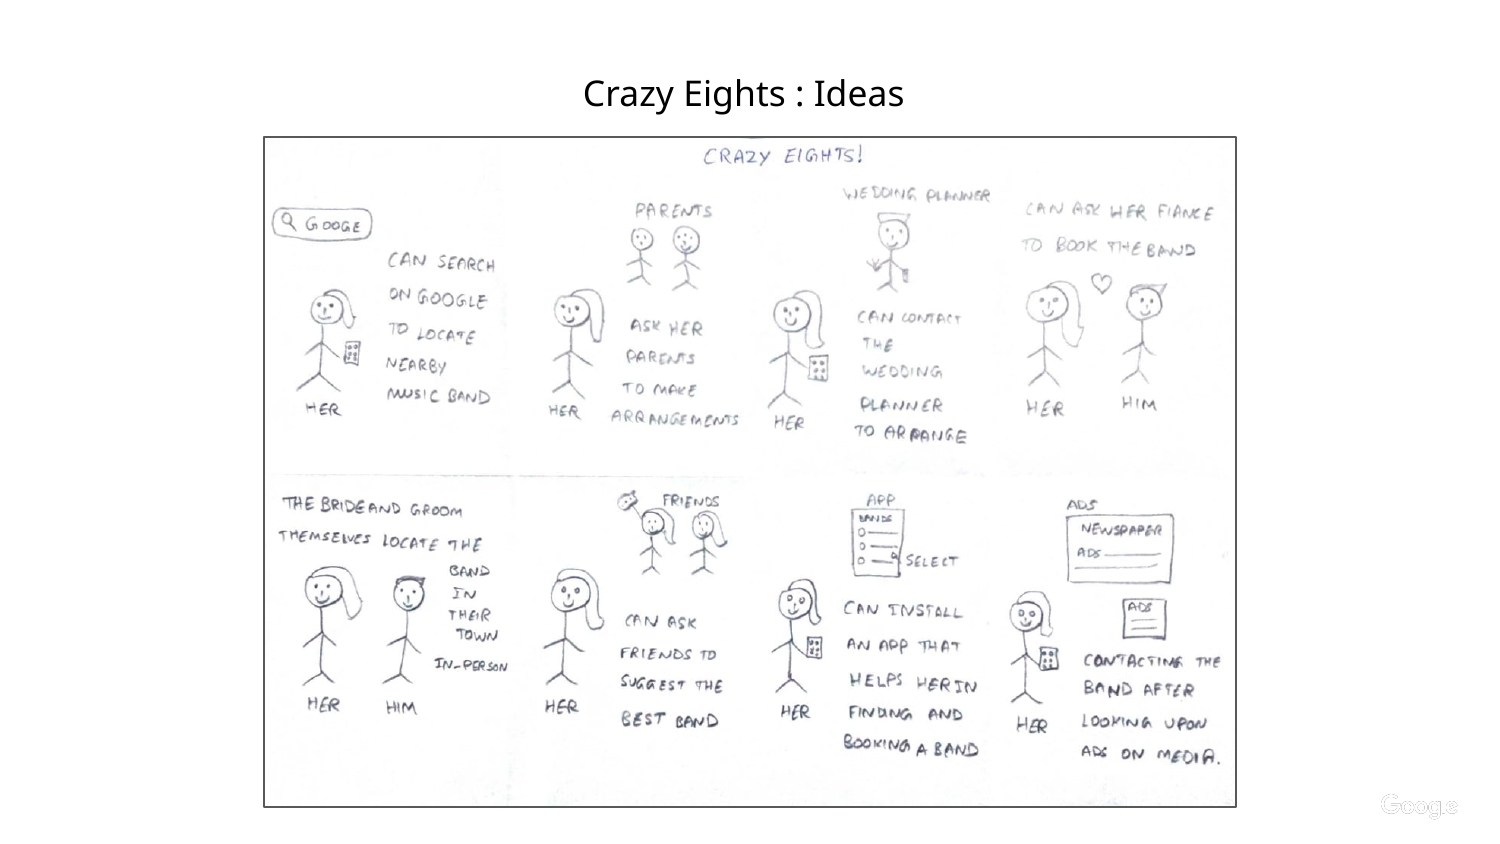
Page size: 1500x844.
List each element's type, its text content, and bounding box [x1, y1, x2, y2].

text_box Crazy Eights : Ideas [305, 55, 1182, 129]
picture [264, 137, 1236, 807]
picture [1381, 794, 1458, 820]
